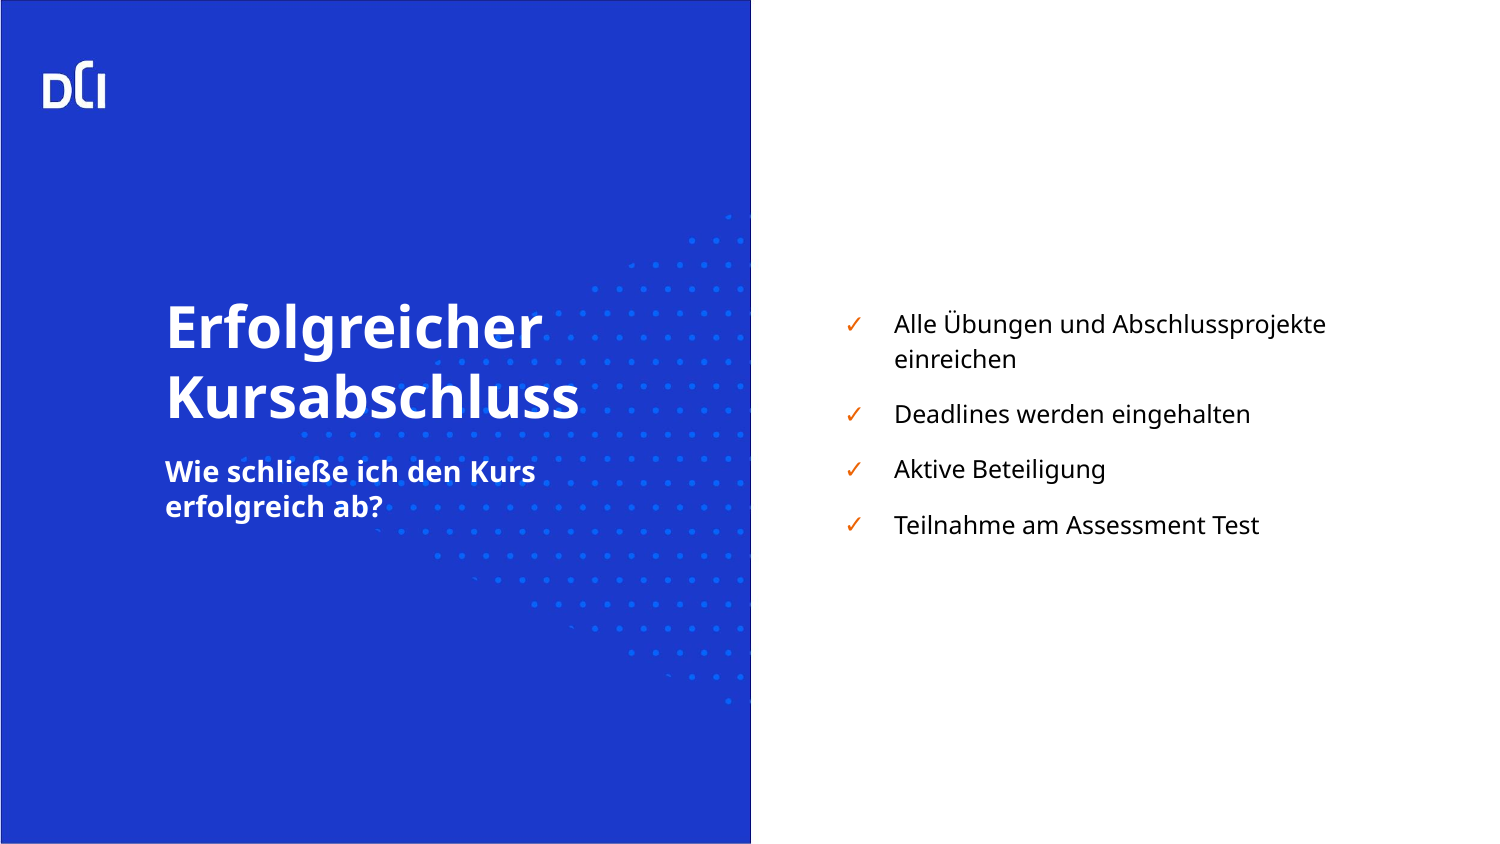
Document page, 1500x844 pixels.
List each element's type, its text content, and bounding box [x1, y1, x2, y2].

title Erfolgreicher Kursabschluss [150, 202, 708, 437]
list Alle Übungen und Abschlussprojekte einreichen Deadlines werden eingehalten Aktive Beteiligung Teilnahme am Assessment Test [804, 212, 1434, 632]
picture [0, 0, 1500, 844]
subtitle Wie schließe ich den Kurs erfolgreich ab? [150, 437, 708, 641]
